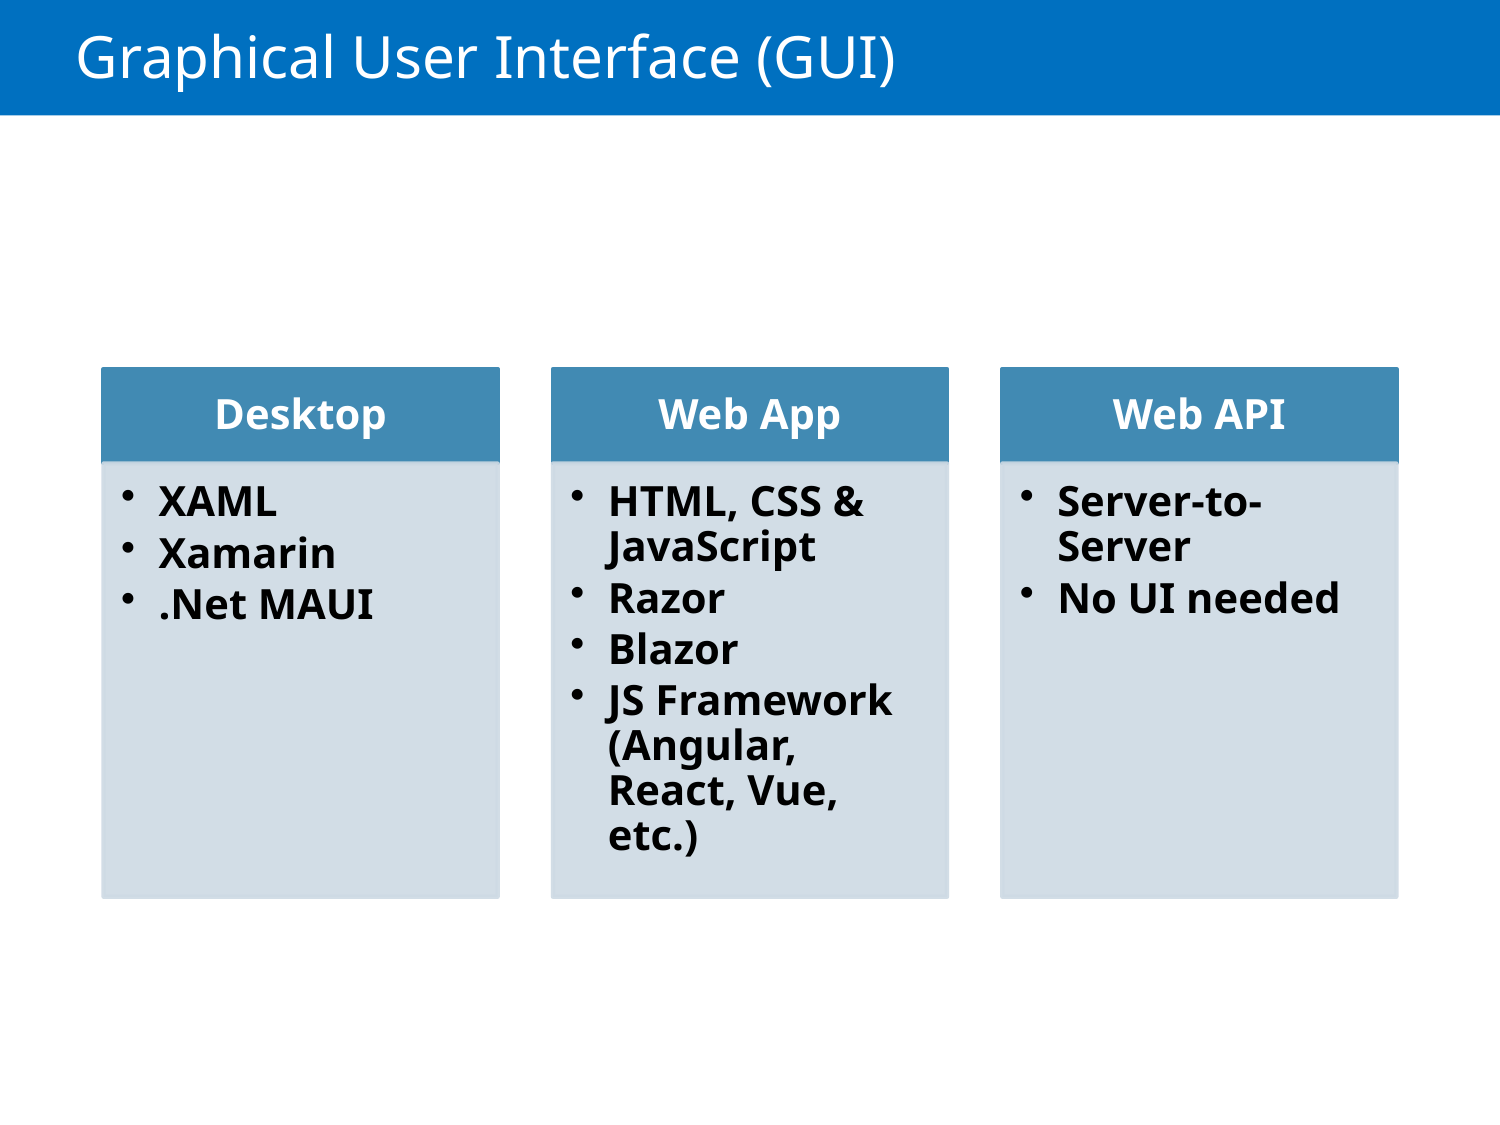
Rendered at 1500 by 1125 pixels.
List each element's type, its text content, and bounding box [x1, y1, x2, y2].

title Graphical User Interface (GUI) [75, 0, 1351, 122]
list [102, 364, 1398, 901]
